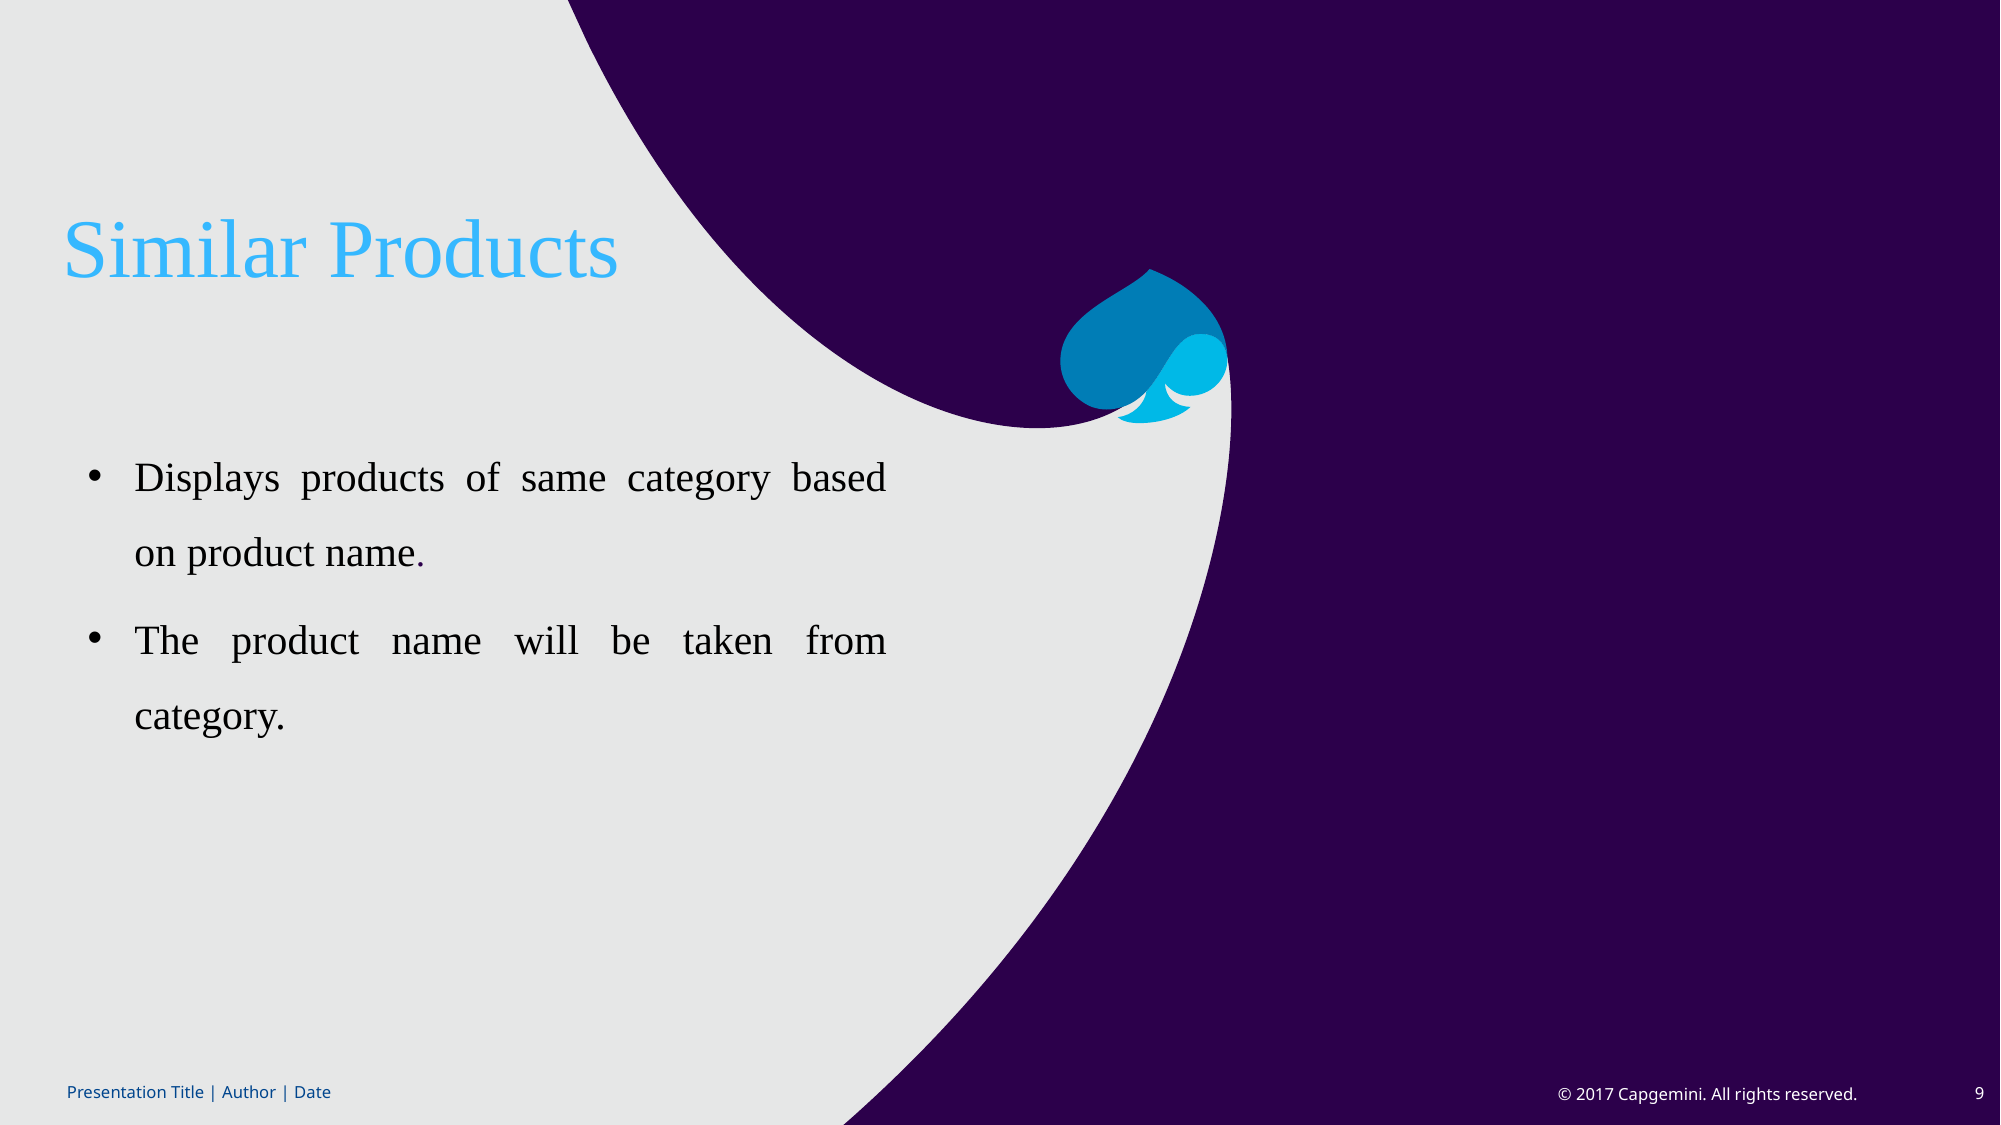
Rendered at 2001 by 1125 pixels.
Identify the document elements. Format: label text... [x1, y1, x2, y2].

list Displays products of same category based on product name. The product name will be taken from category. [87, 324, 888, 1100]
list Similar Products [62, 156, 657, 294]
